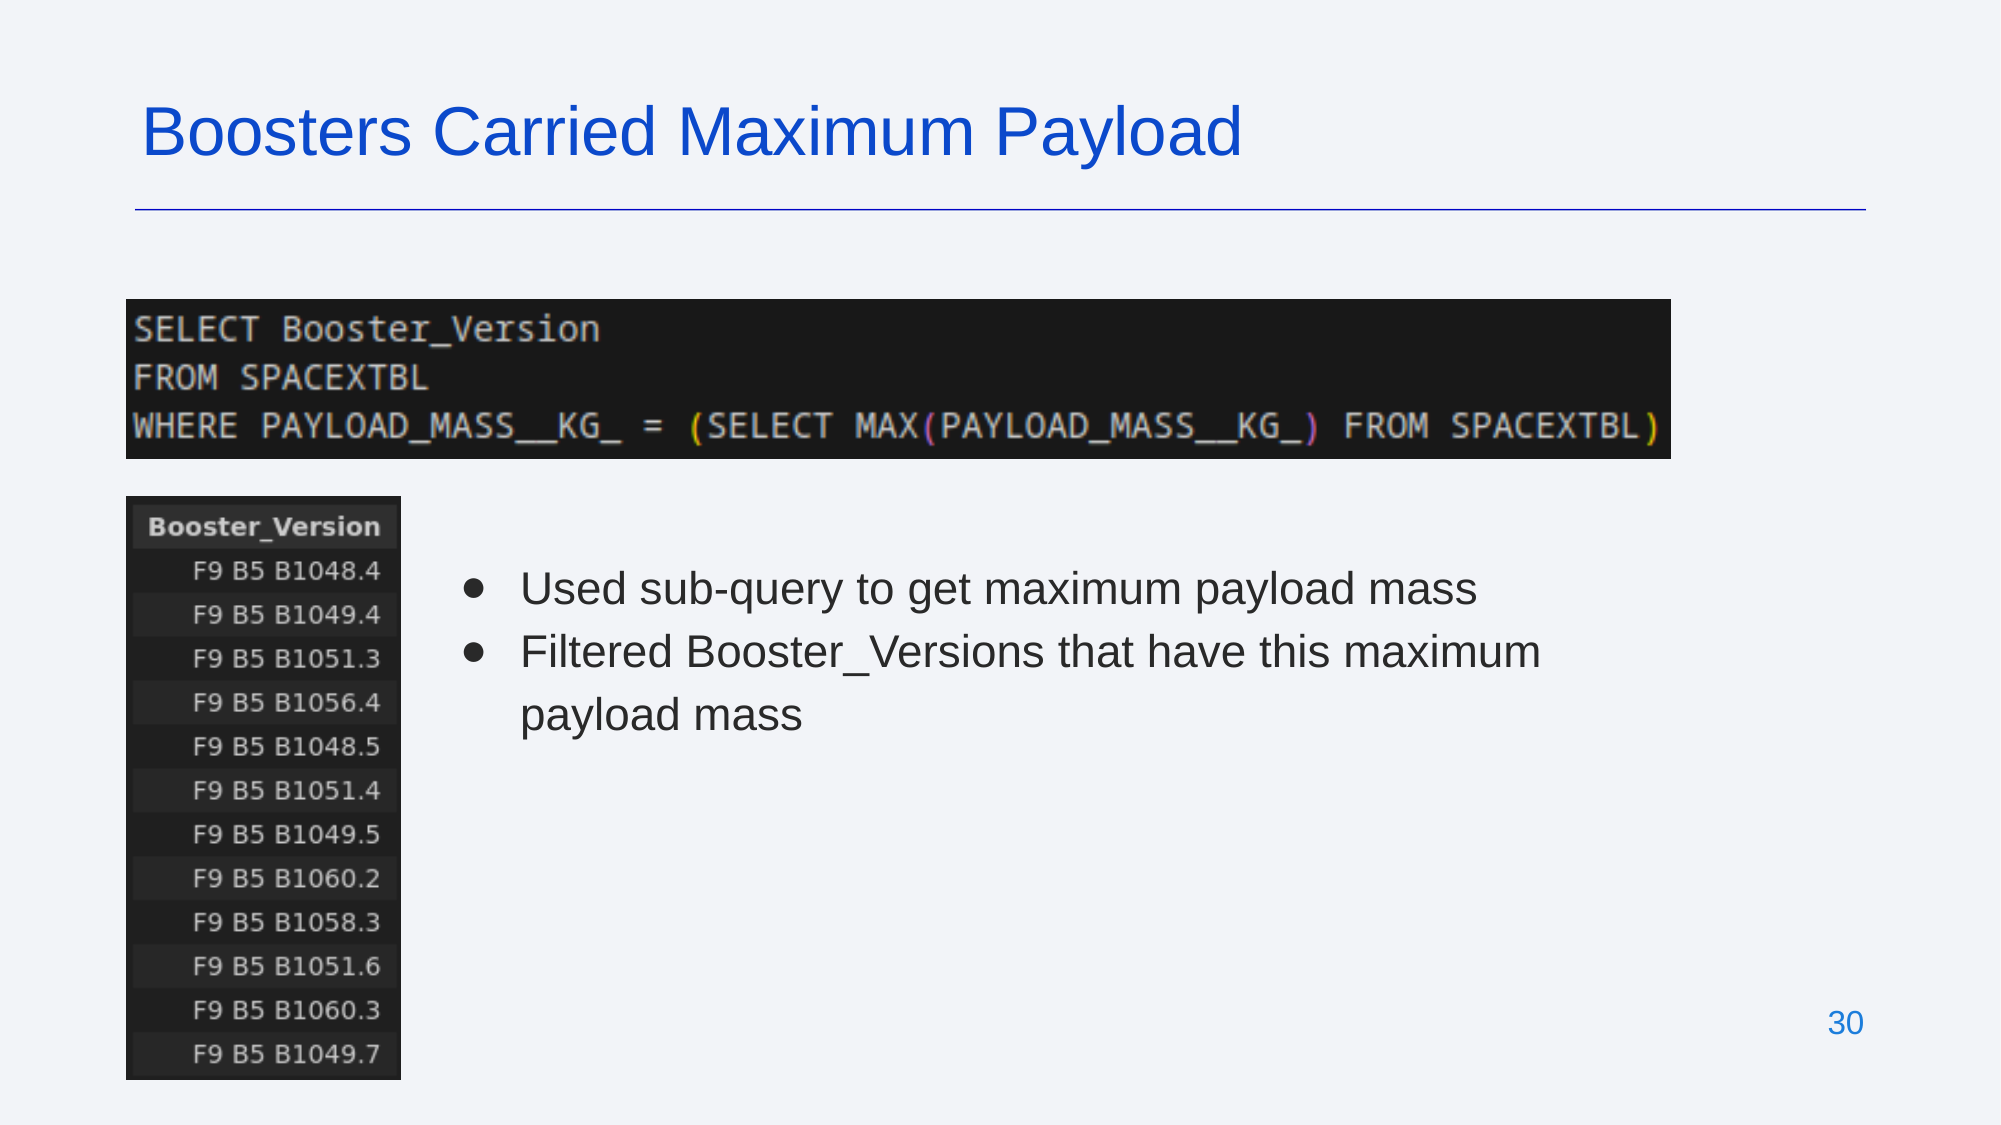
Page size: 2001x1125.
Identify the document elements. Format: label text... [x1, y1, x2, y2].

text_box Boosters Carried Maximum Payload [126, 88, 1852, 179]
list Used sub-query to get maximum payload mass Filtered Booster_Versions that have this maximum payload mass [430, 458, 1725, 1014]
slide_number ‹#› [1429, 988, 1880, 1055]
picture [0, 0, 2001, 1125]
